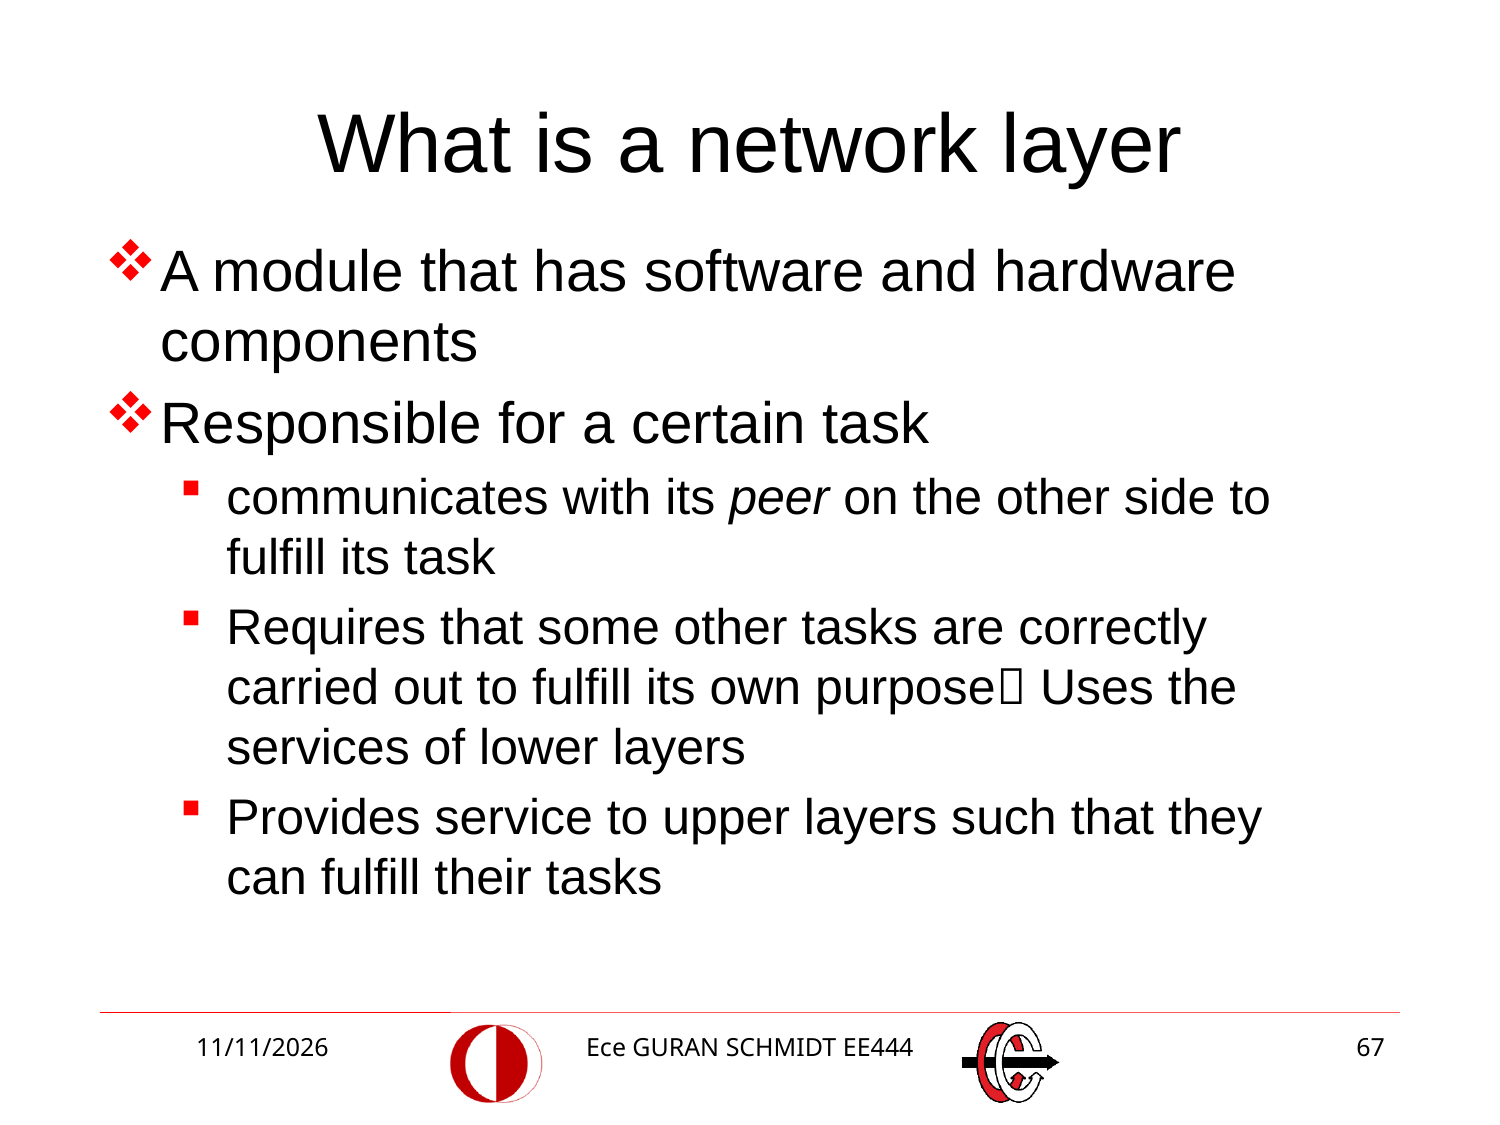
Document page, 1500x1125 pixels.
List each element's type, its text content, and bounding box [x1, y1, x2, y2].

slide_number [99, 1024, 426, 1103]
list A module that has software and hardware components Responsible for a certain task communicates with its peer on the other side to fulfill its task Requires that some other tasks are correctly carried out to fulfill its own purpose Uses the services of lower layers Provides service to upper layers such that they can fulfill their tasks [89, 225, 1365, 988]
slide_number 67 [1074, 1024, 1401, 1103]
title What is a network layer [75, 45, 1425, 233]
picture [954, 1019, 1064, 1106]
picture [448, 1023, 543, 1103]
footer Ece GURAN SCHMIDT EE444 [512, 1024, 988, 1103]
